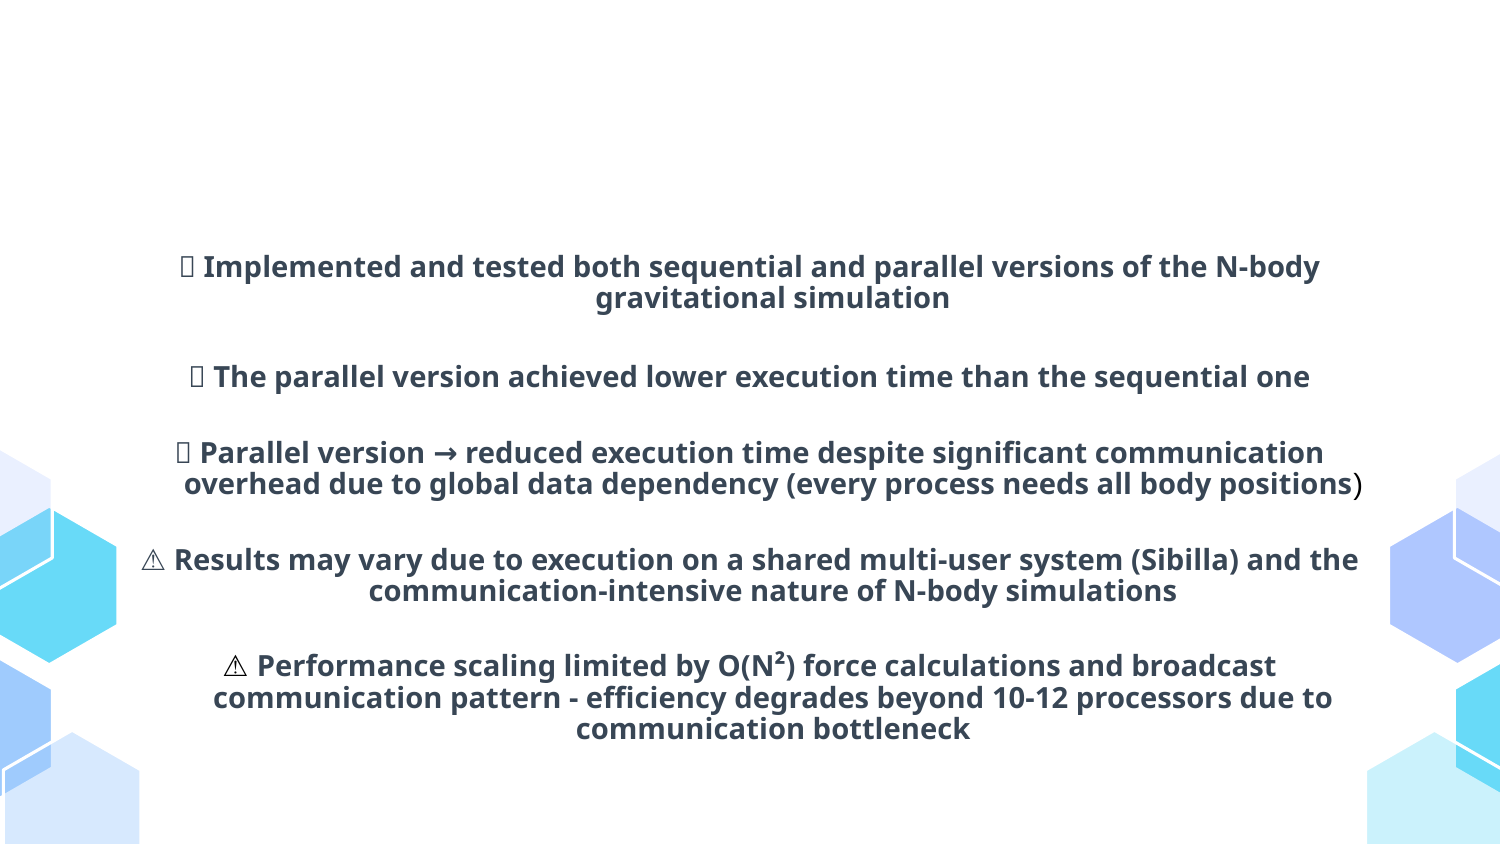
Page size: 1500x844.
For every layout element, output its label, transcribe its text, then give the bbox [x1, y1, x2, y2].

text_box ✅ Implemented and tested both sequential and parallel versions of the N-body gravitational simulation ✅ The parallel version achieved lower execution time than the sequential one ✅ Parallel version → reduced execution time despite significant communication overhead due to global data dependency (every process needs all body positions) ⚠️ Results may vary due to execution on a shared multi-user system (Sibilla) and the communication-intensive nature of N-body simulations ⚠️ Performance scaling limited by O(N²) force calculations and broadcast communication pattern - efficiency degrades beyond 10-12 processors due to communication bottleneck [118, 237, 1382, 739]
